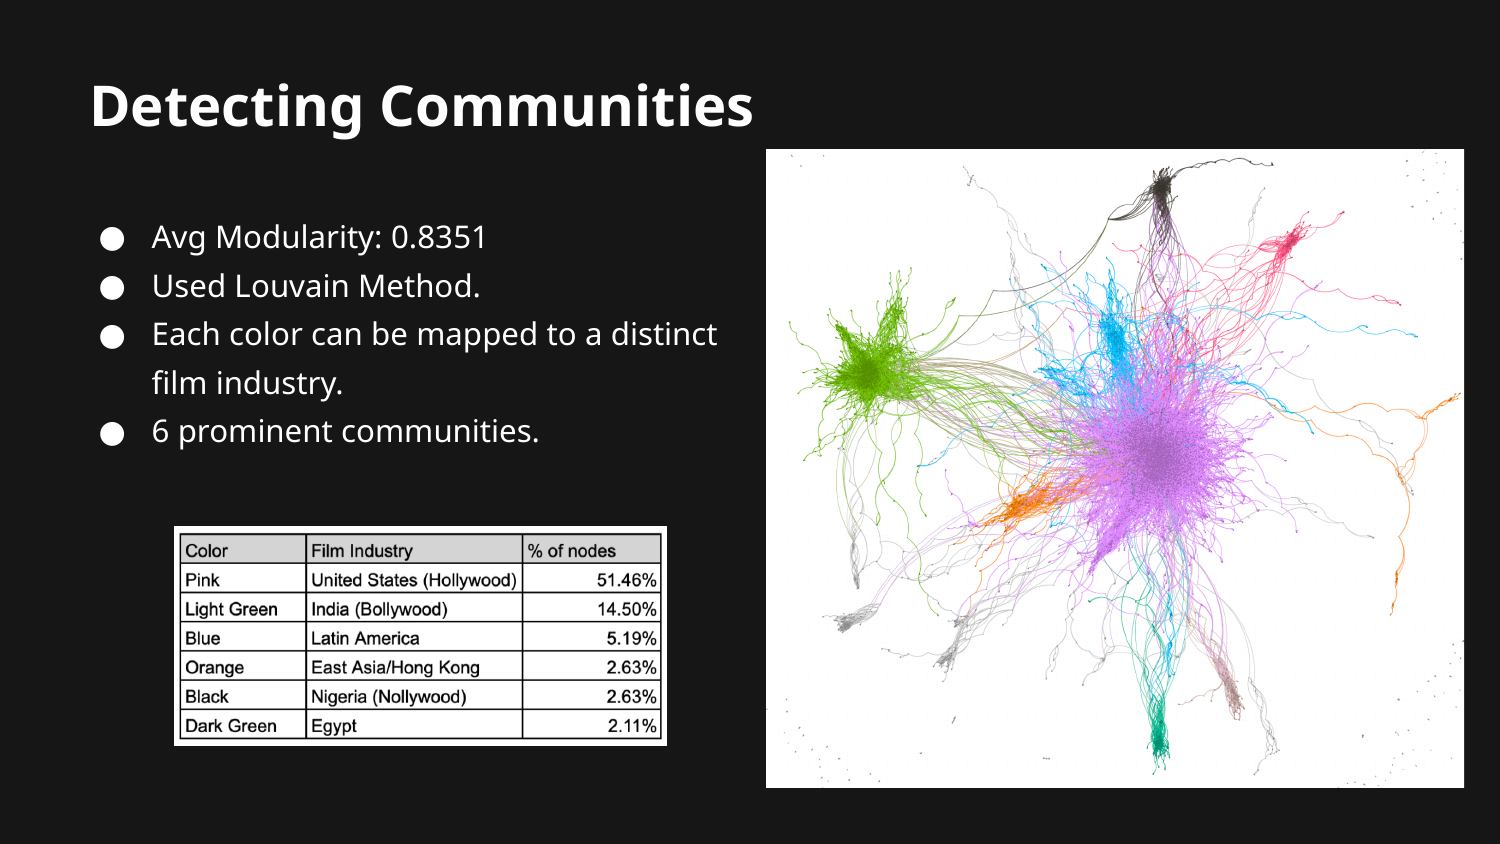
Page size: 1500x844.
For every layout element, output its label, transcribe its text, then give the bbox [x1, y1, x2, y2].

picture [173, 526, 668, 747]
text_box Avg Modularity: 0.8351 Used Louvain Method. Each color can be mapped to a distinct film industry. 6 prominent communities. [65, 200, 760, 504]
text_box Detecting Communities [77, 64, 798, 144]
picture [765, 149, 1465, 788]
